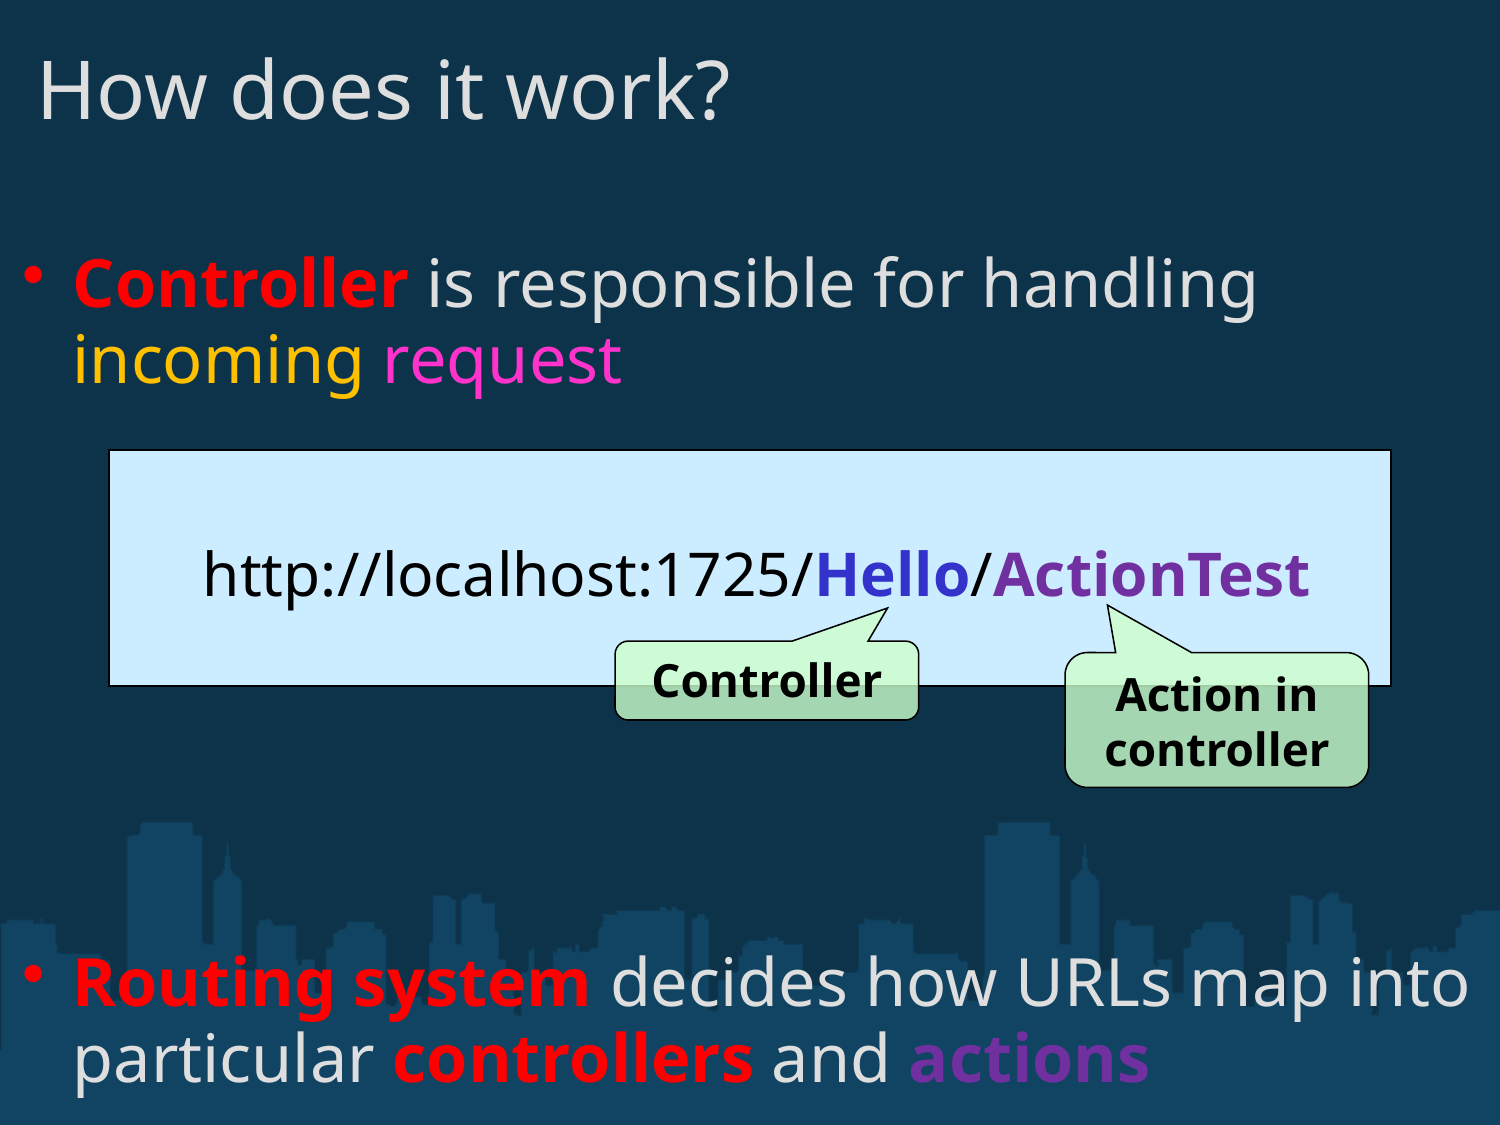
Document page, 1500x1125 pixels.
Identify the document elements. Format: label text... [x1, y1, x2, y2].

title How does it work? [36, 45, 1464, 180]
text_box Action in controller [1065, 696, 1369, 788]
picture [0, 0, 1500, 1125]
list Controller is responsible for handling incoming request Routing system decides how URLs map into particular controllers and actions [5, 246, 1495, 1059]
text_box Controller [615, 696, 919, 721]
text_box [108, 449, 1392, 687]
